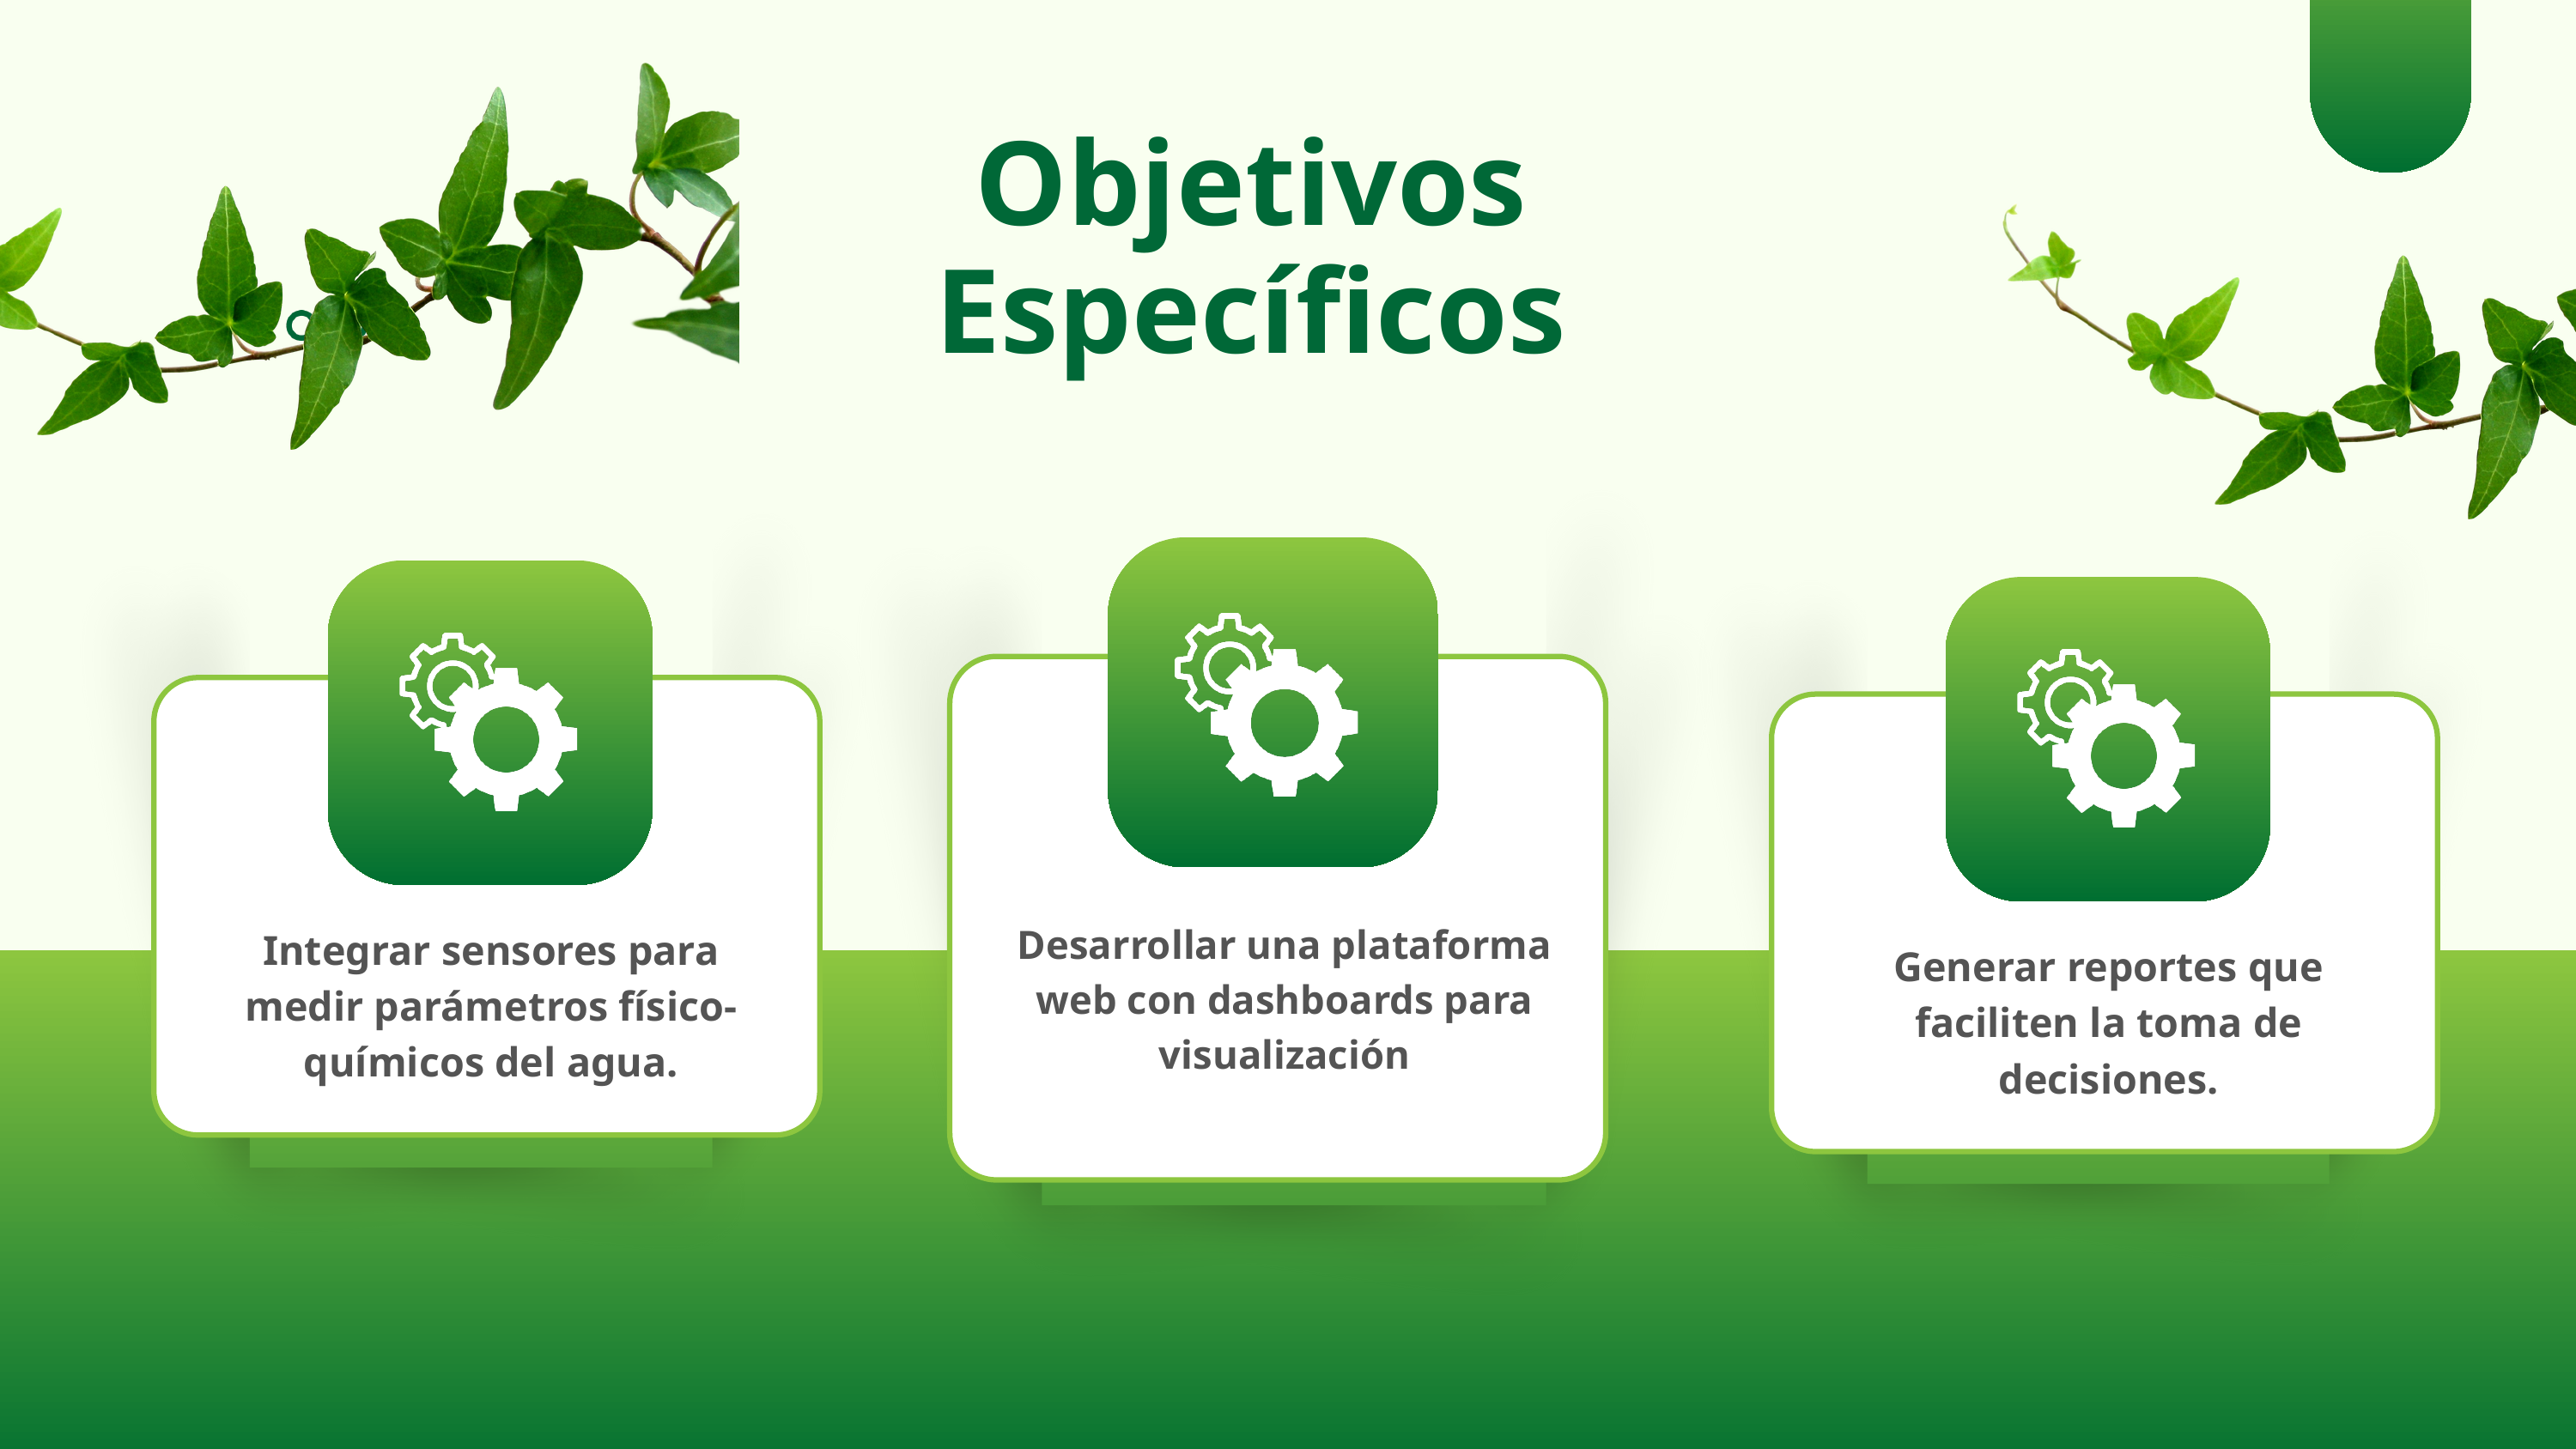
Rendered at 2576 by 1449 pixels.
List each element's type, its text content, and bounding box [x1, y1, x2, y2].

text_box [853, 477, 1722, 1304]
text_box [0, 950, 2576, 1449]
text_box [0, 63, 739, 450]
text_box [2309, 0, 2472, 173]
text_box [77, 501, 874, 1258]
text_box Objetivos Específicos [739, 120, 1763, 377]
text_box [2002, 132, 2576, 519]
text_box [1695, 518, 2492, 1276]
